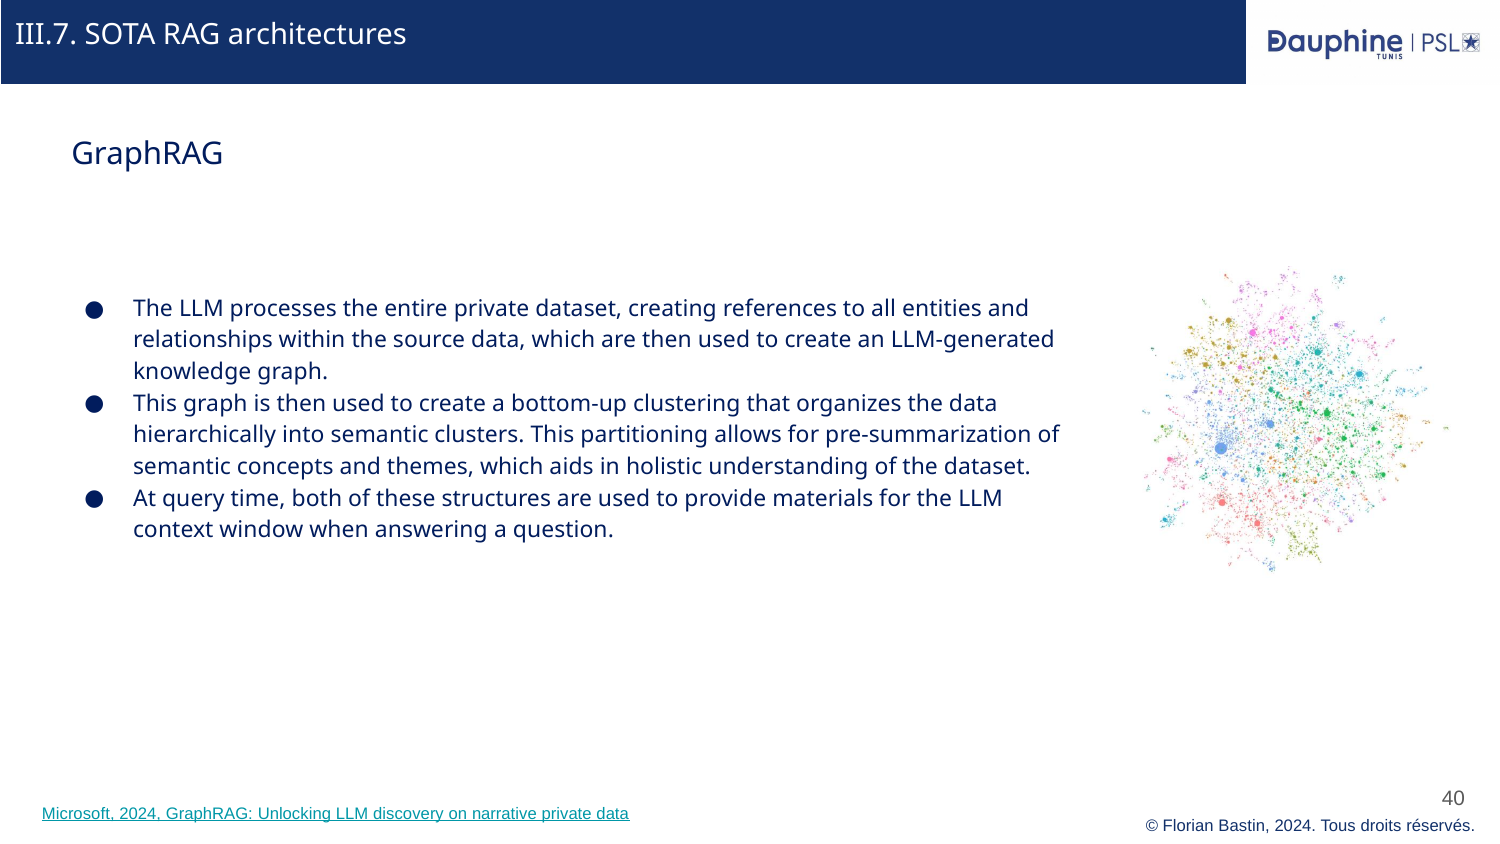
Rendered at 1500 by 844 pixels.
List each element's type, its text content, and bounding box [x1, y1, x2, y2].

text_box Microsoft, 2024, GraphRAG: Unlocking LLM discovery on narrative private data [26, 787, 853, 844]
picture [1106, 265, 1481, 578]
picture [1246, 0, 1500, 85]
slide_number ‹#› [1389, 764, 1480, 830]
list GraphRAG [56, 102, 883, 201]
title III.7. SOTA RAG architectures [0, 0, 1246, 85]
list The LLM processes the entire private dataset, creating references to all entities and relationships within the source data, which are then used to create an LLM-generated knowledge graph. This graph is then used to create a bottom-up clustering that organizes the data hierarchically into semantic clusters. This partitioning allows for pre-summarization of semantic concepts and themes, which aids in holistic understanding of the dataset. At query time, both of these structures are used to provide materials for the LLM context window when answering a question. [43, 201, 1078, 703]
